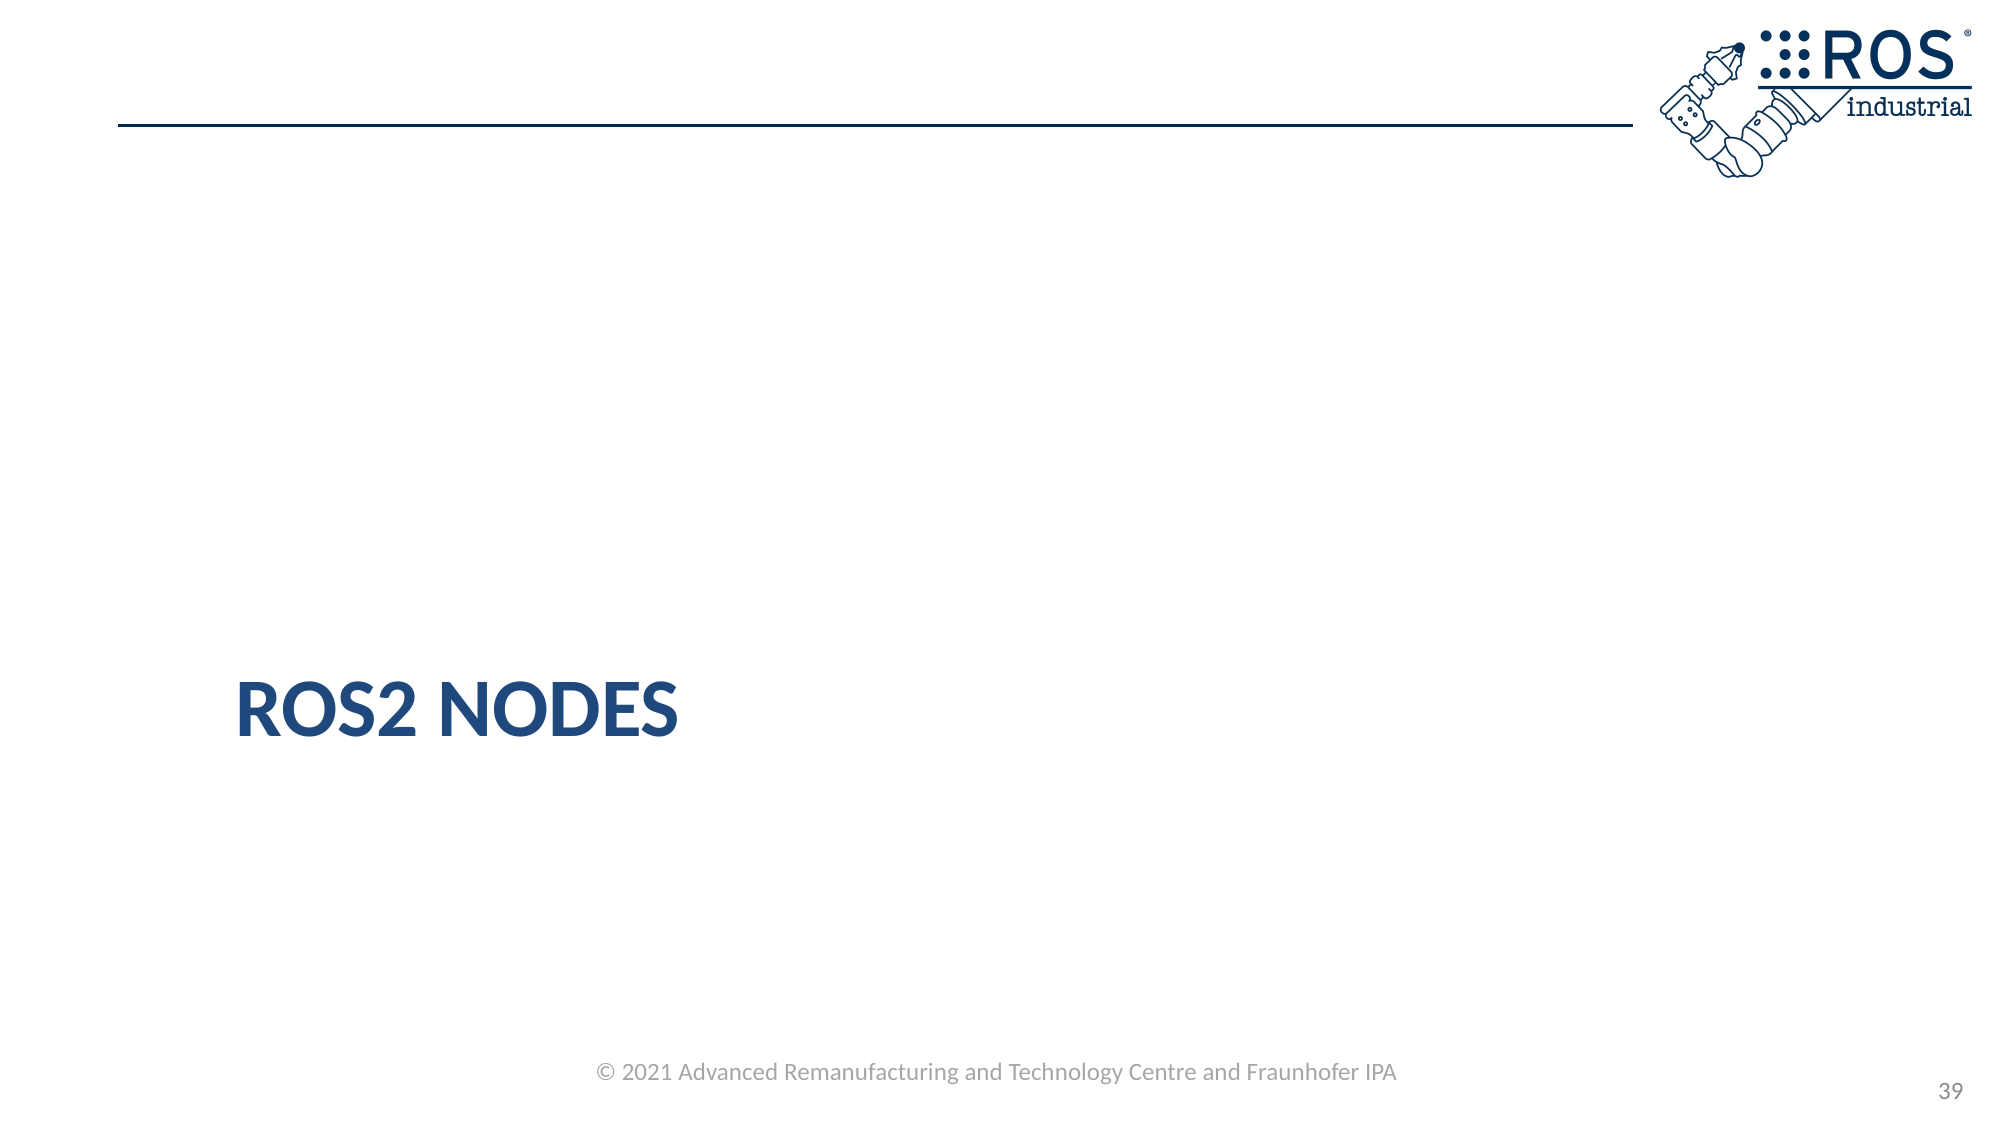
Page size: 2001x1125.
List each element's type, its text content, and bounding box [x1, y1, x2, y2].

slide_number 39 [1881, 1070, 1979, 1108]
picture [1657, 0, 1977, 213]
title Ros2 nodes [220, 646, 1858, 870]
